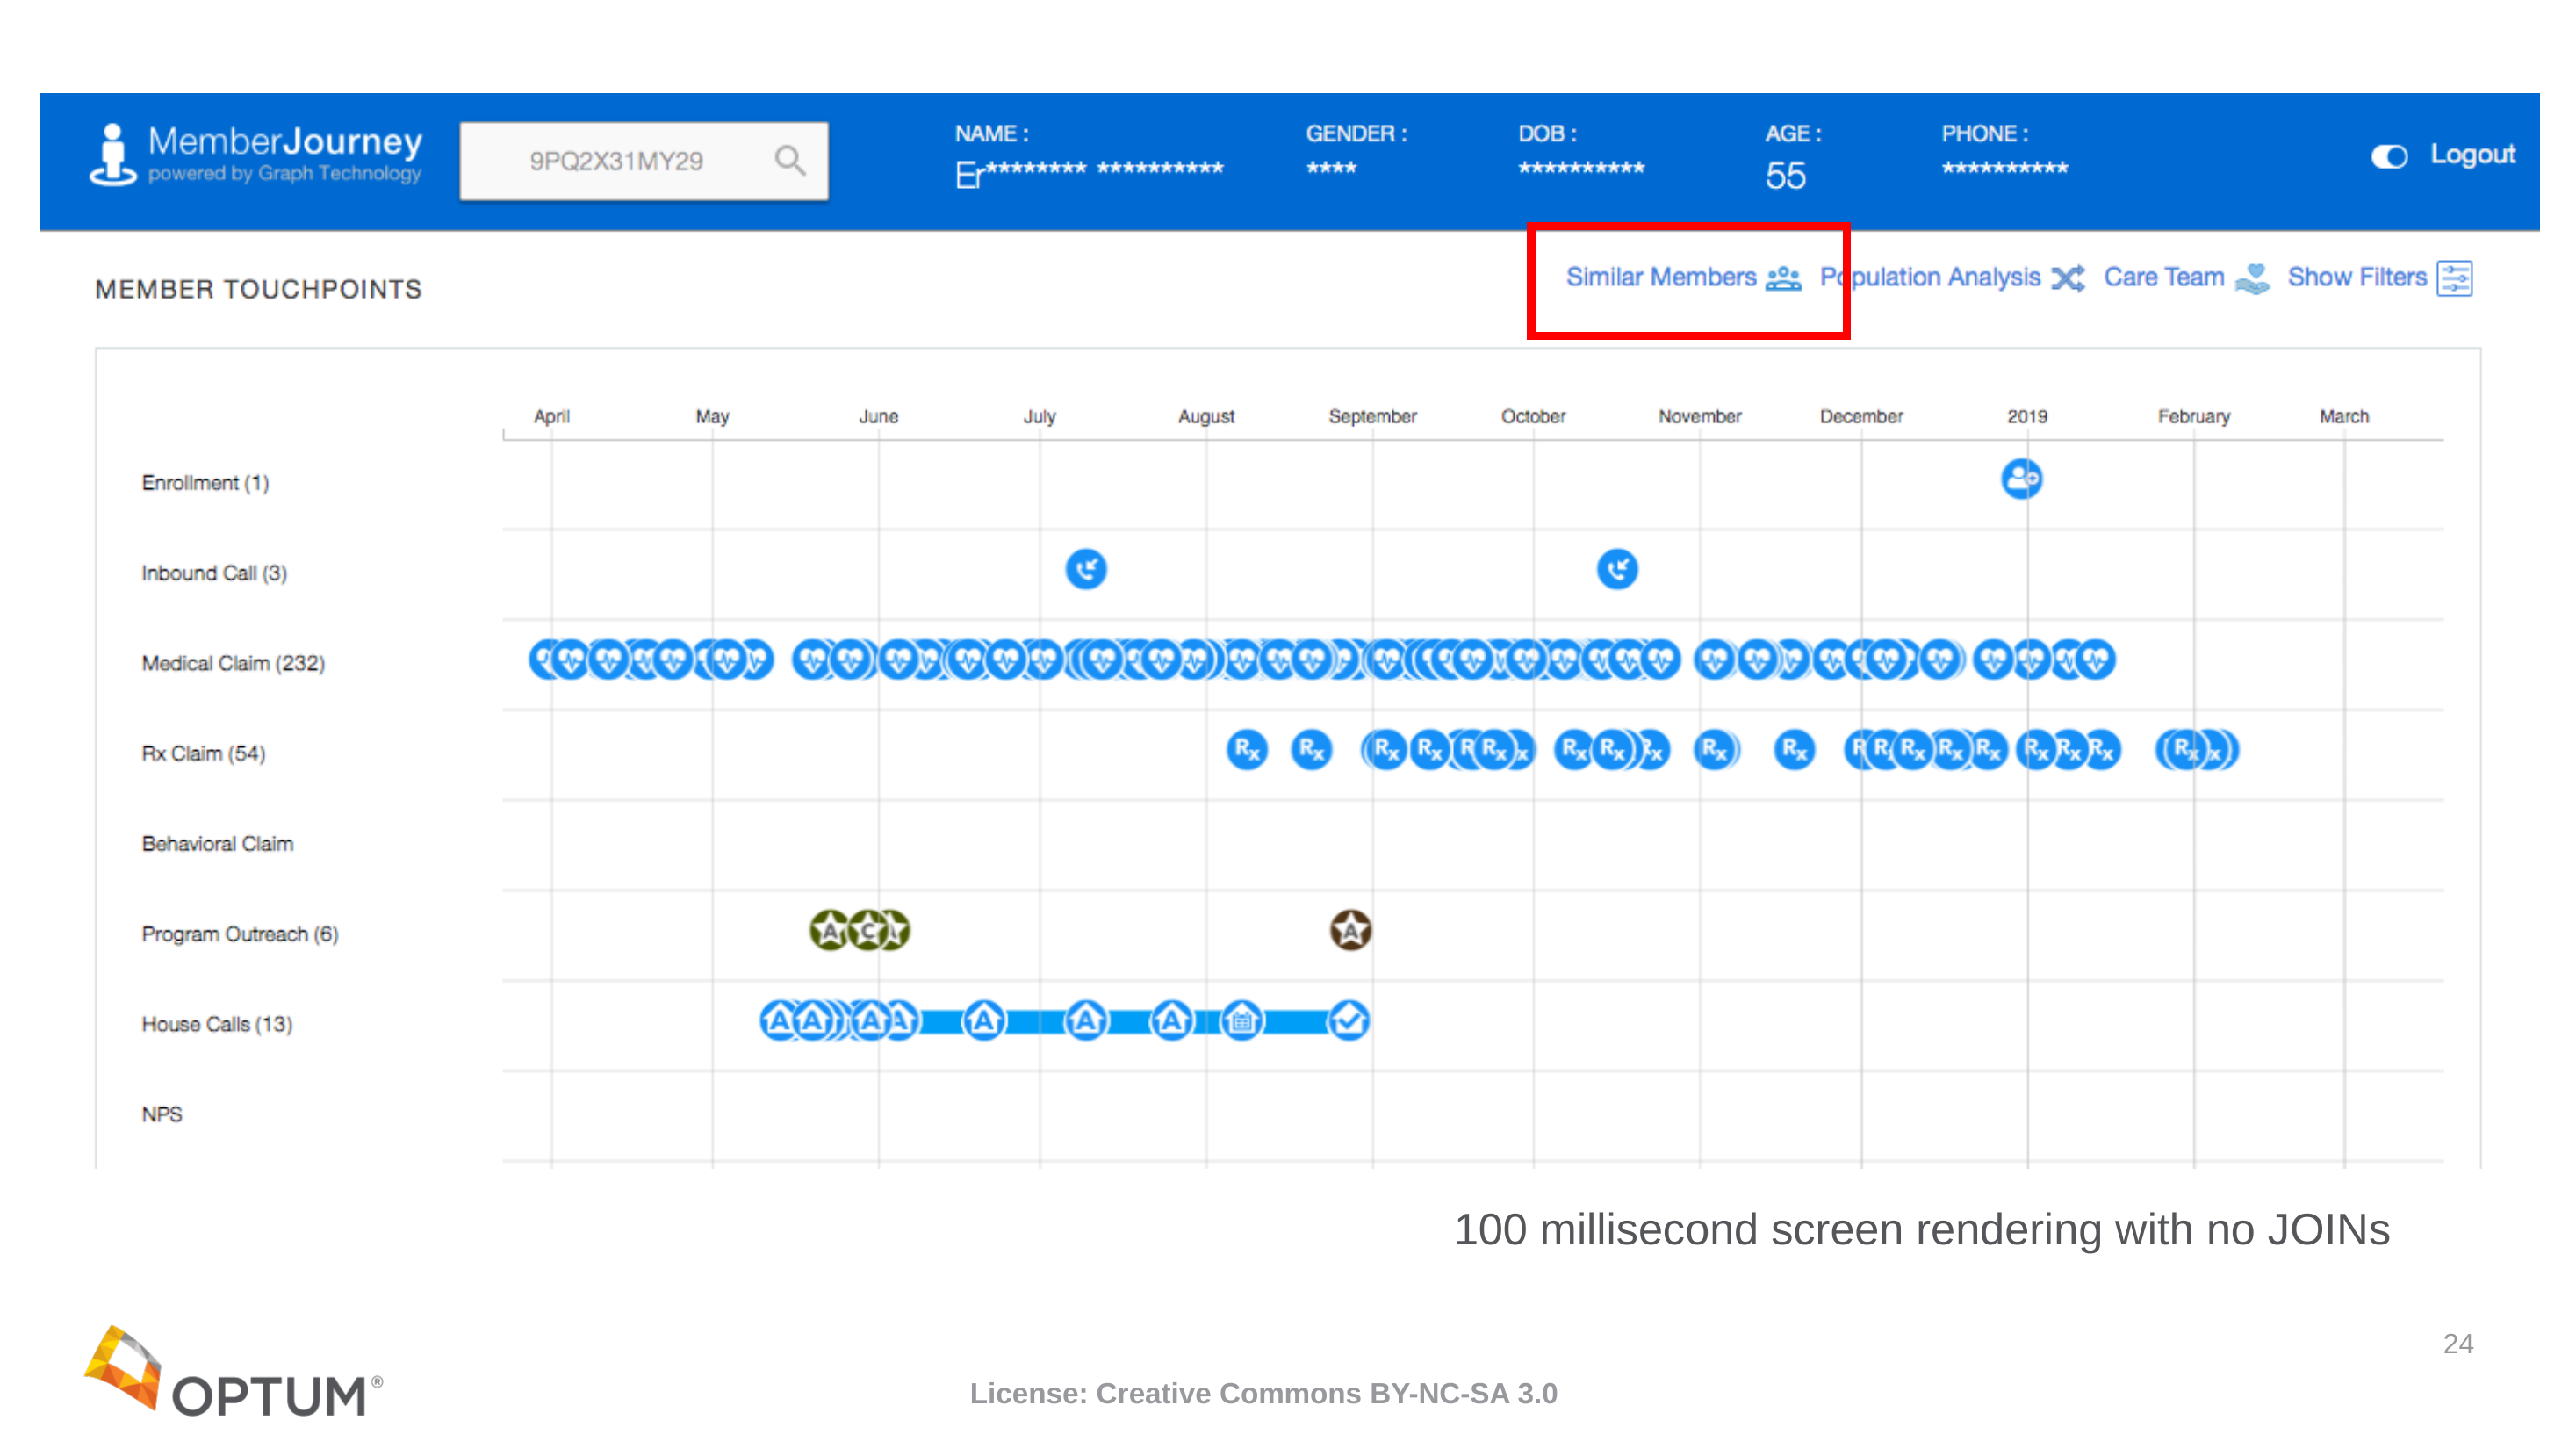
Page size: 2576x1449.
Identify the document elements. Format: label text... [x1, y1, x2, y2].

slide_number 24 [2333, 1287, 2488, 1398]
picture [83, 1323, 385, 1417]
picture [40, 93, 2540, 1169]
text_box 100 millisecond screen rendering with no JOINs [1441, 1193, 2405, 1261]
